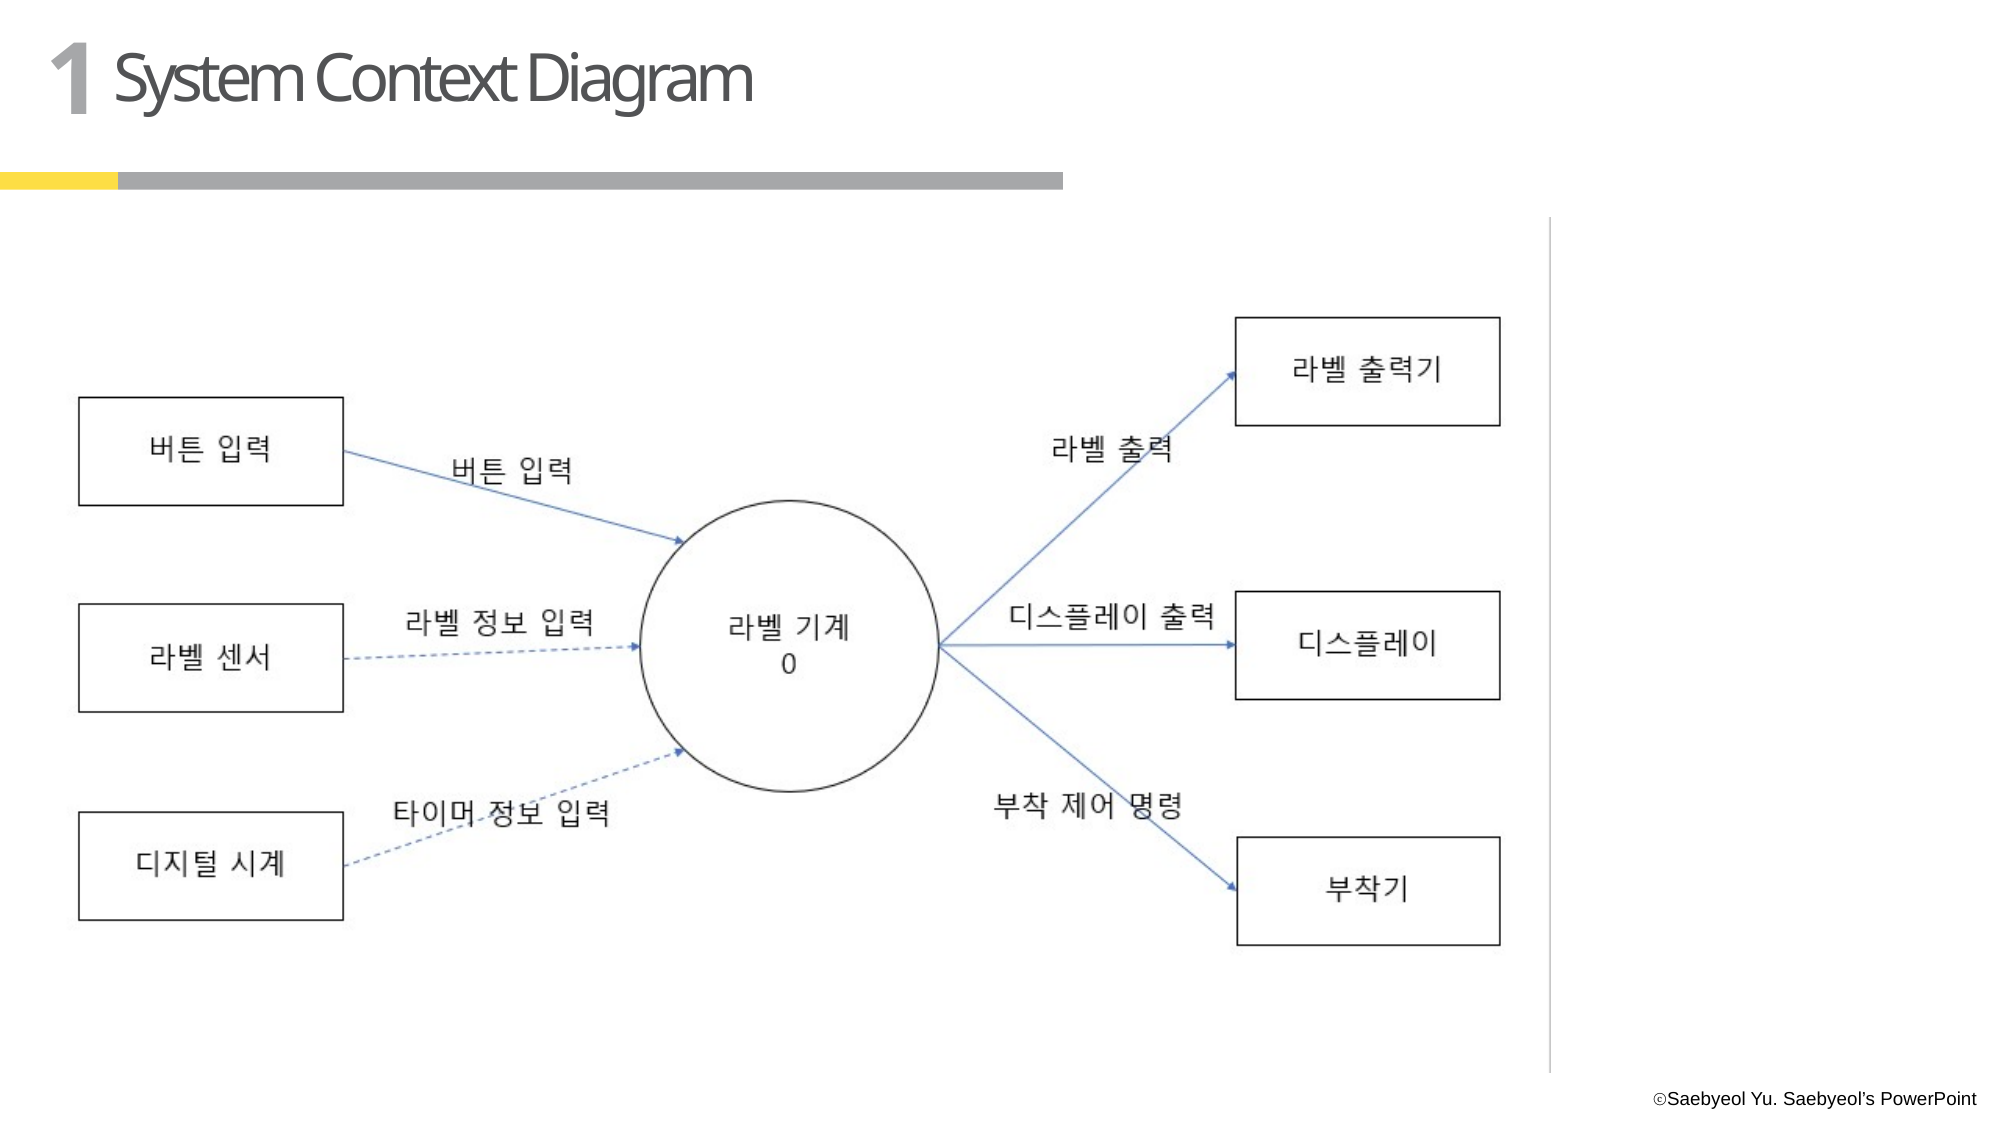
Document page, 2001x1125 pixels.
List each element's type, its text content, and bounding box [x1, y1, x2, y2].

picture [30, 217, 1551, 1073]
text_box [119, 171, 1064, 191]
text_box 1 [30, 7, 118, 143]
text_box System Context Diagram [118, 27, 773, 123]
text_box [0, 171, 119, 191]
